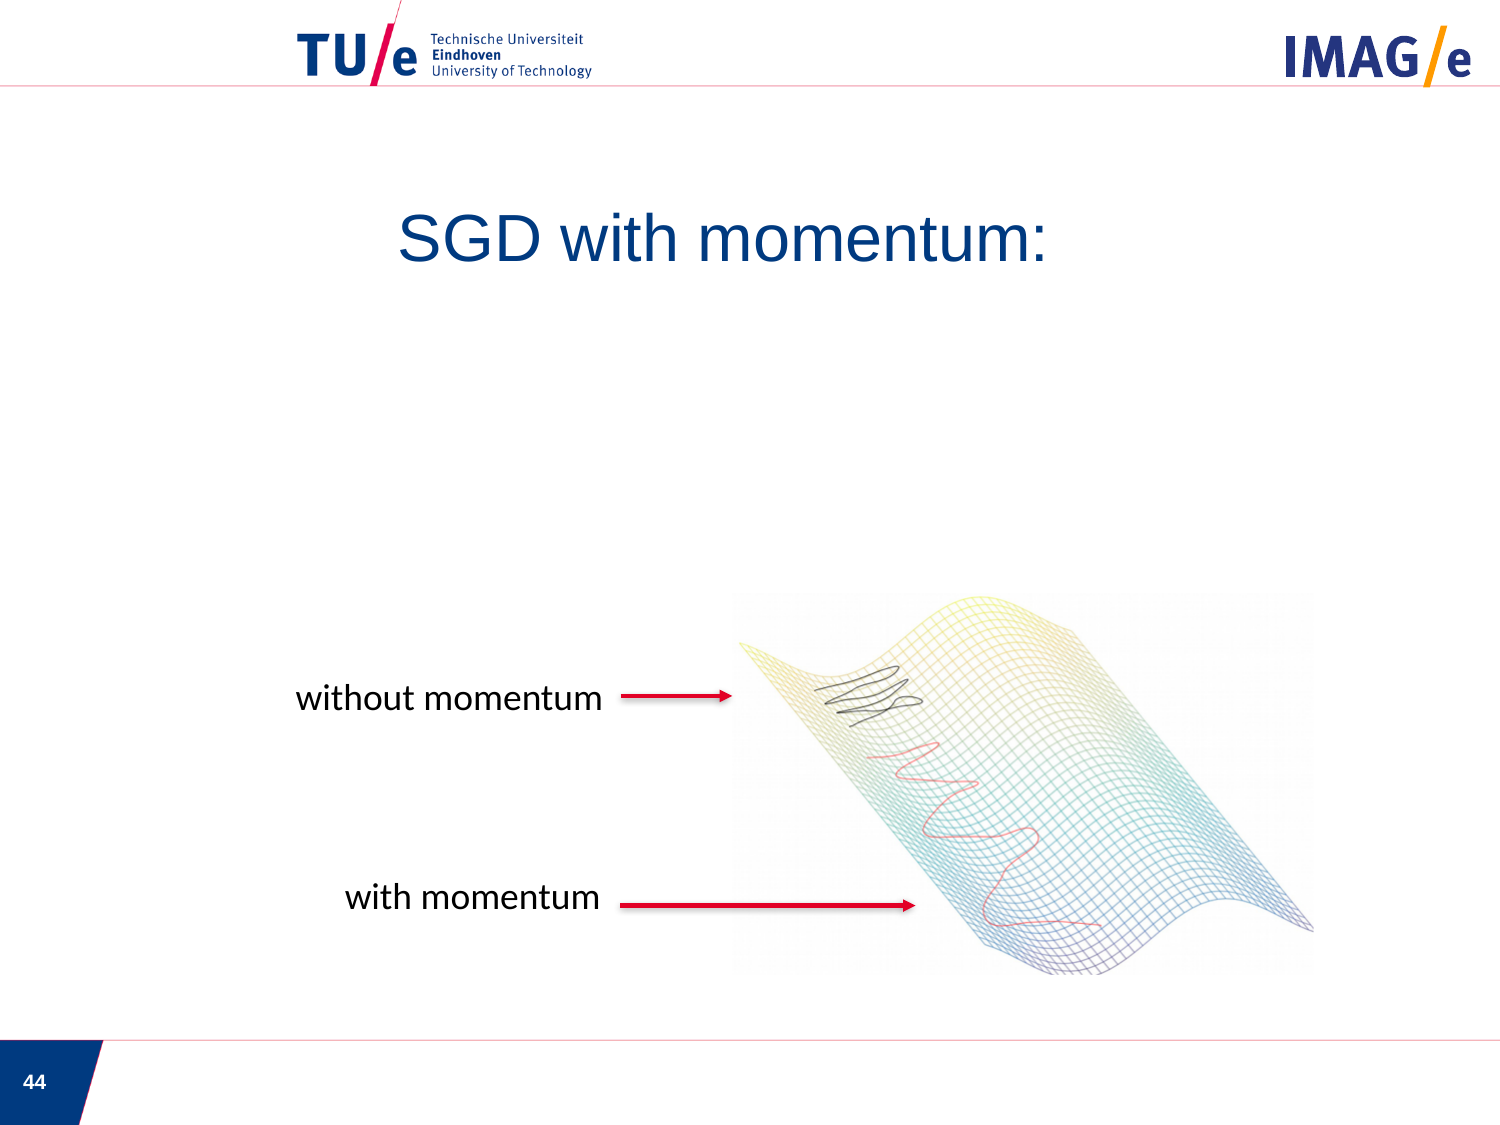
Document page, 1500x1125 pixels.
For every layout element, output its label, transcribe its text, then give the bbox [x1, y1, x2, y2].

slide_number 44 [8, 1061, 95, 1108]
picture [0, 0, 1500, 1125]
text_box without momentum [280, 665, 619, 726]
text_box with momentum [329, 864, 616, 925]
